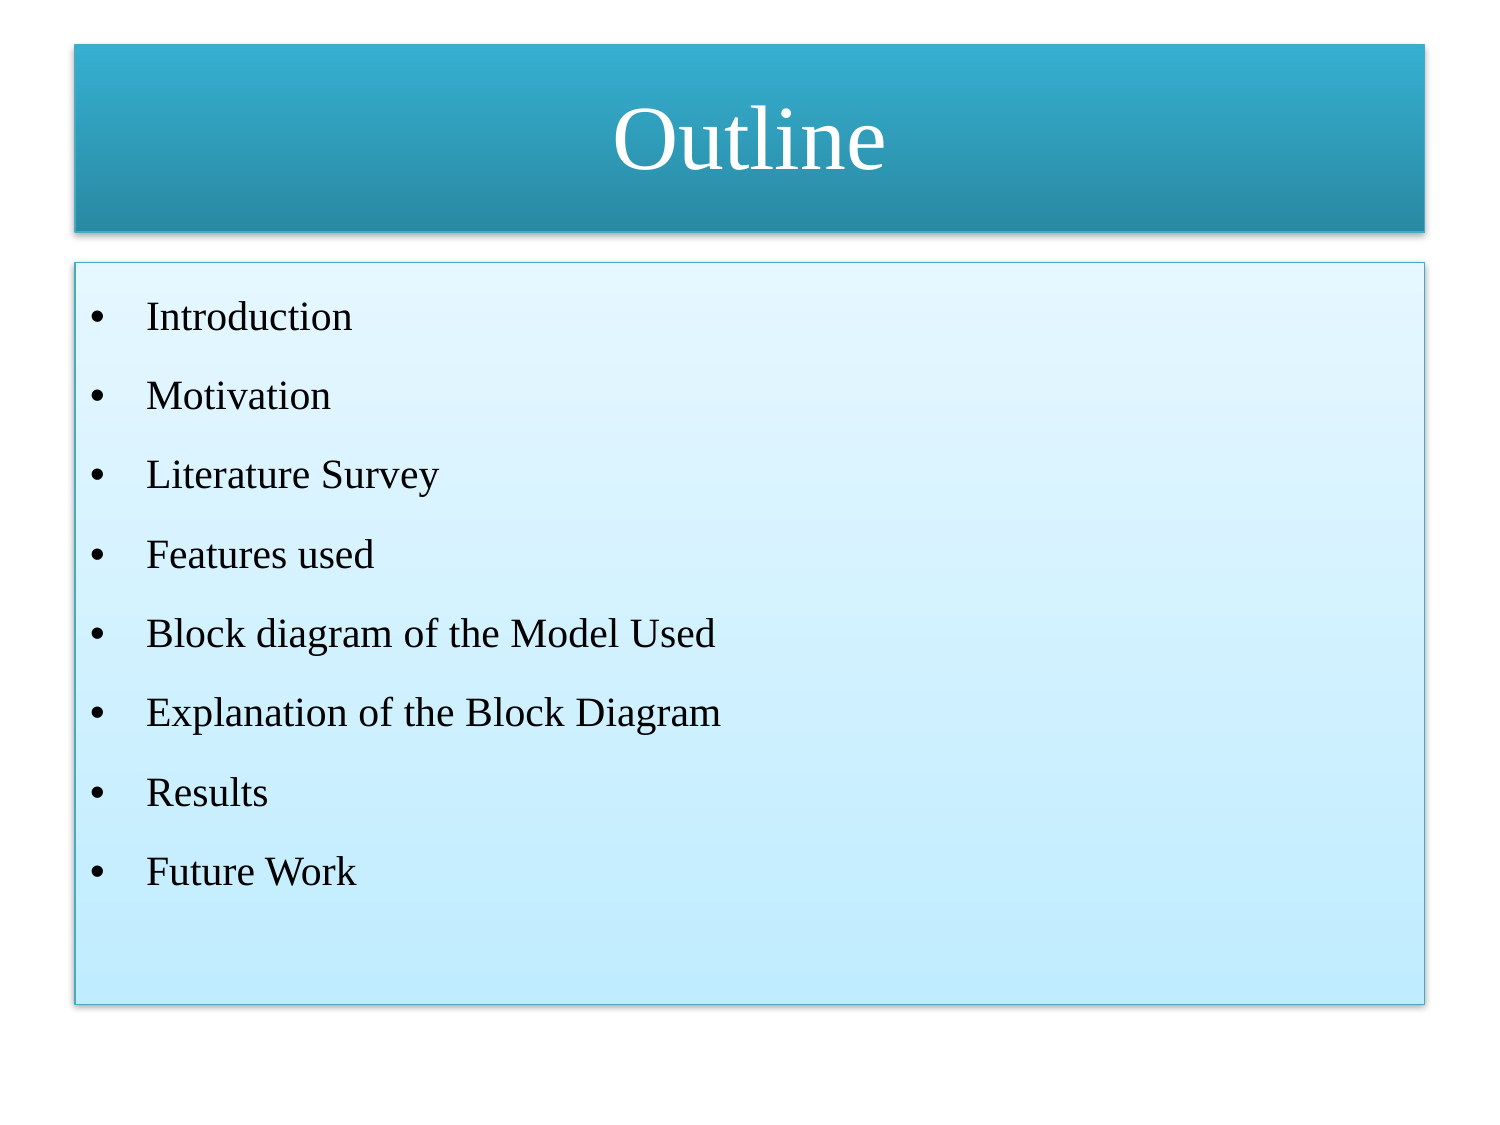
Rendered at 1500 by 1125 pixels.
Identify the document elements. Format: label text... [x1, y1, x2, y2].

text_box Introduction Motivation Literature Survey Features used Block diagram of the Model Used Explanation of the Block Diagram Results Future Work [74, 262, 1425, 1005]
text_box Outline [74, 44, 1425, 233]
